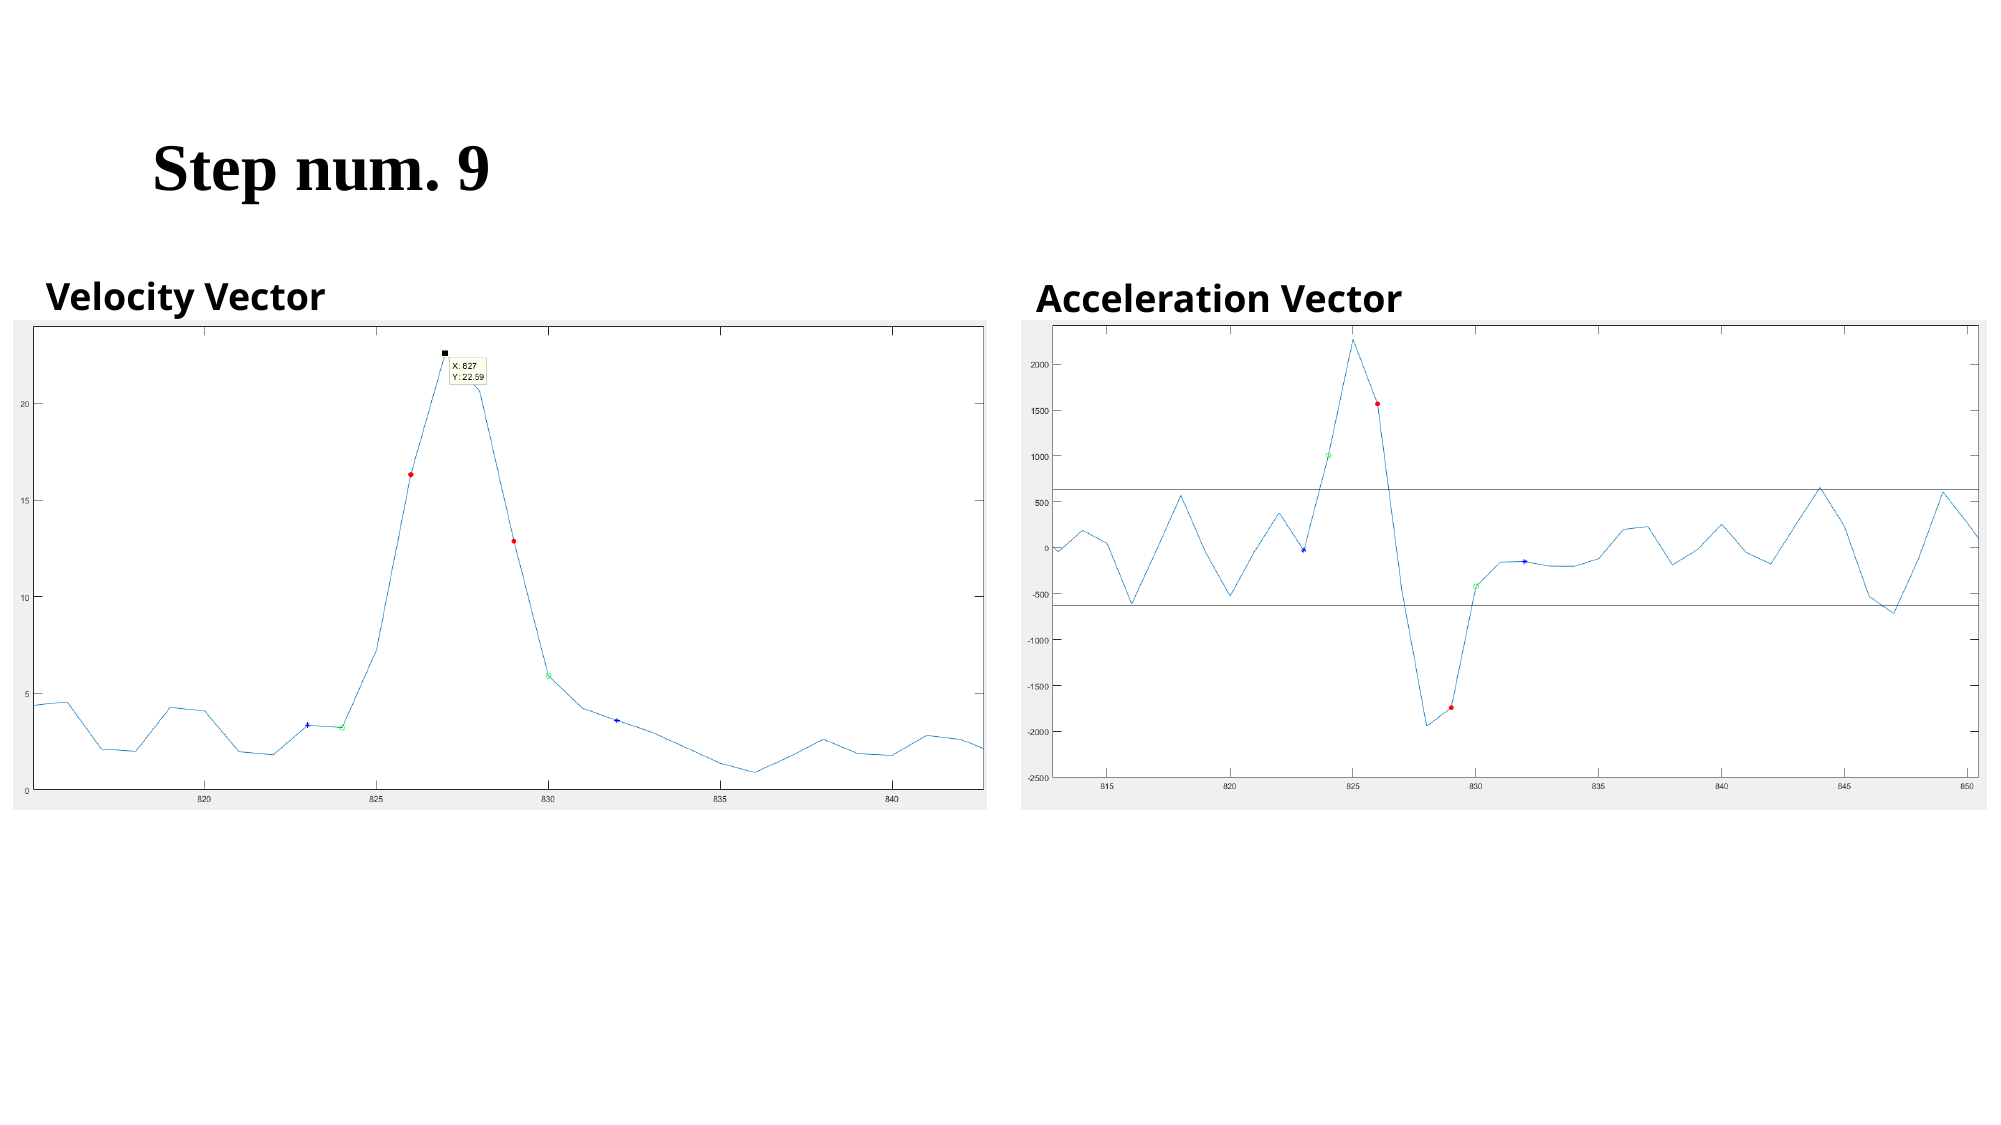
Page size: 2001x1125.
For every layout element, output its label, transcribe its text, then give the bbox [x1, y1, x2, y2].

title Step num. 9 [137, 59, 1863, 278]
picture [1021, 320, 1987, 810]
picture [13, 320, 987, 810]
text_box Velocity Vector [31, 265, 546, 320]
text_box Acceleration Vector [1021, 267, 1536, 320]
